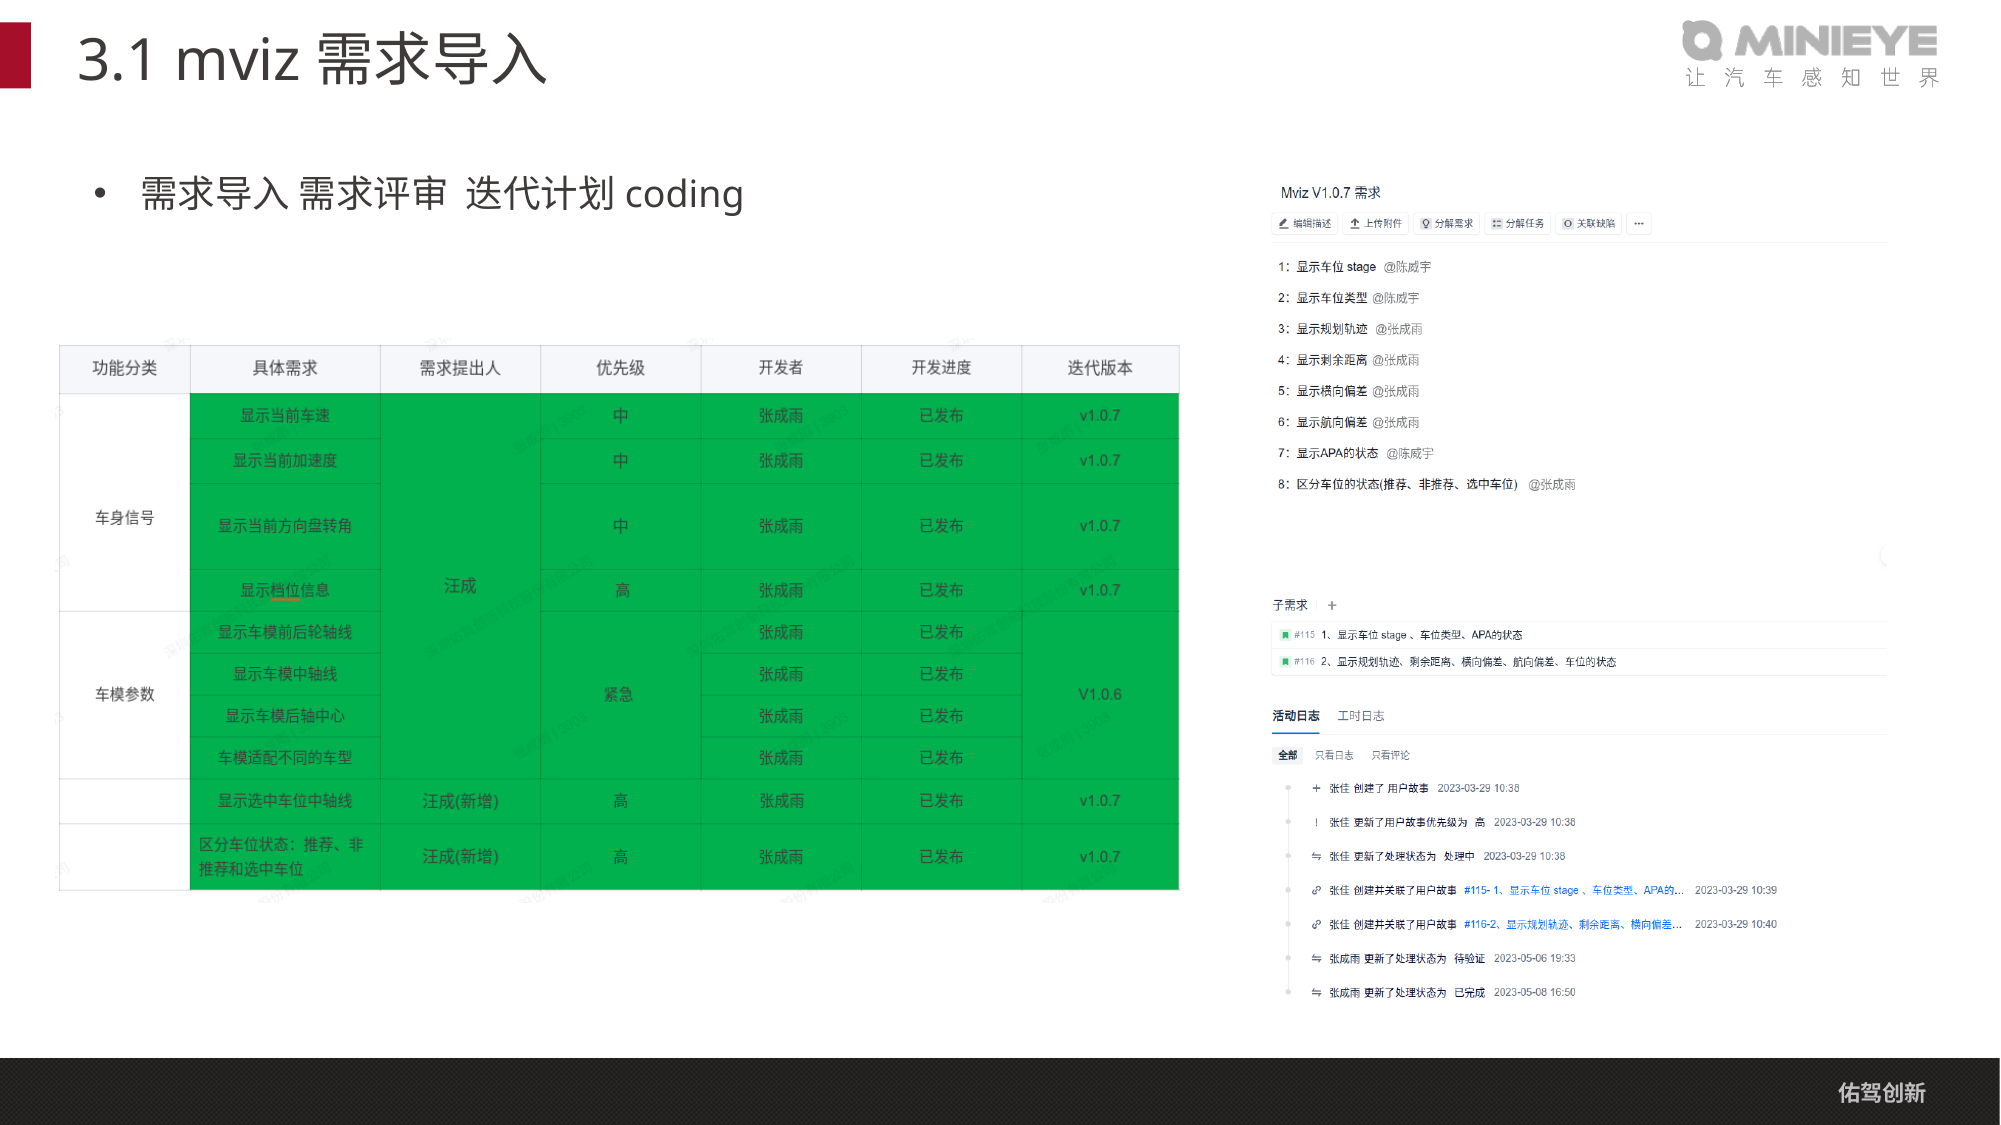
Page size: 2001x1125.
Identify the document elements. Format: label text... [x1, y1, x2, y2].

picture [0, 1058, 2000, 1125]
picture [1259, 184, 1887, 1003]
text_box 需求导入 需求评审 迭代计划coding [78, 162, 856, 223]
picture [1670, 20, 1983, 103]
picture [55, 338, 1193, 903]
title 3.1 mviz需求导入 [62, 13, 1649, 101]
